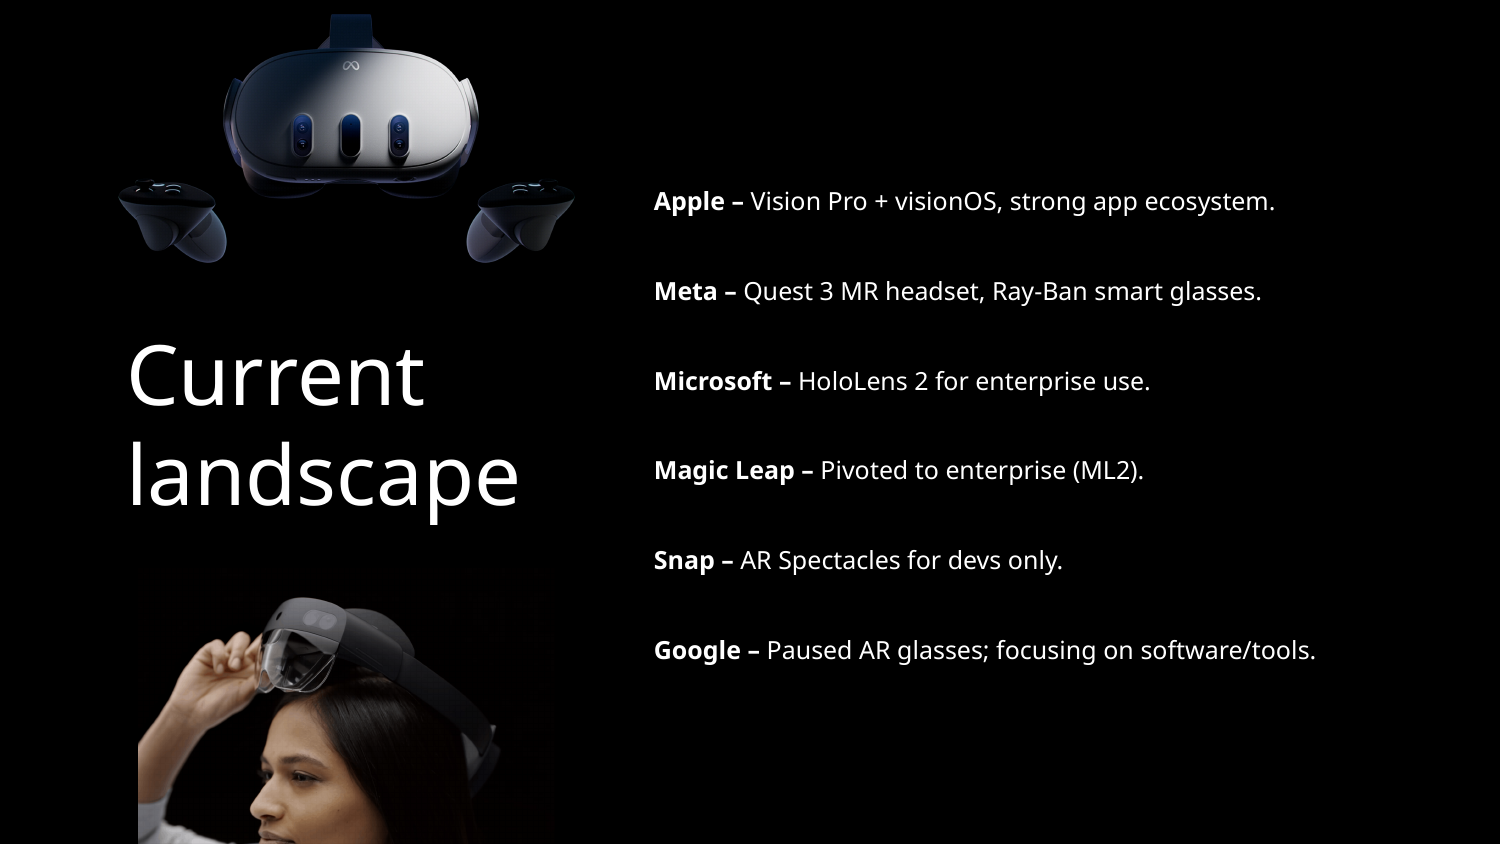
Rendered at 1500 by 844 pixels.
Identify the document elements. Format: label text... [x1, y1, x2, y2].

picture [137, 568, 555, 844]
picture [110, 11, 582, 277]
subtitle Apple – Vision Pro + visionOS, strong app ecosystem. Meta – Quest 3 MR headset, Ray-Ban smart glasses. Microsoft – HoloLens 2 for enterprise use. Magic Leap – Pivoted to enterprise (ML2). Snap – AR Spectacles for devs only. Google – Paused AR glasses; focusing on software/tools. [638, 155, 1440, 690]
title Current landscape [111, 300, 638, 545]
